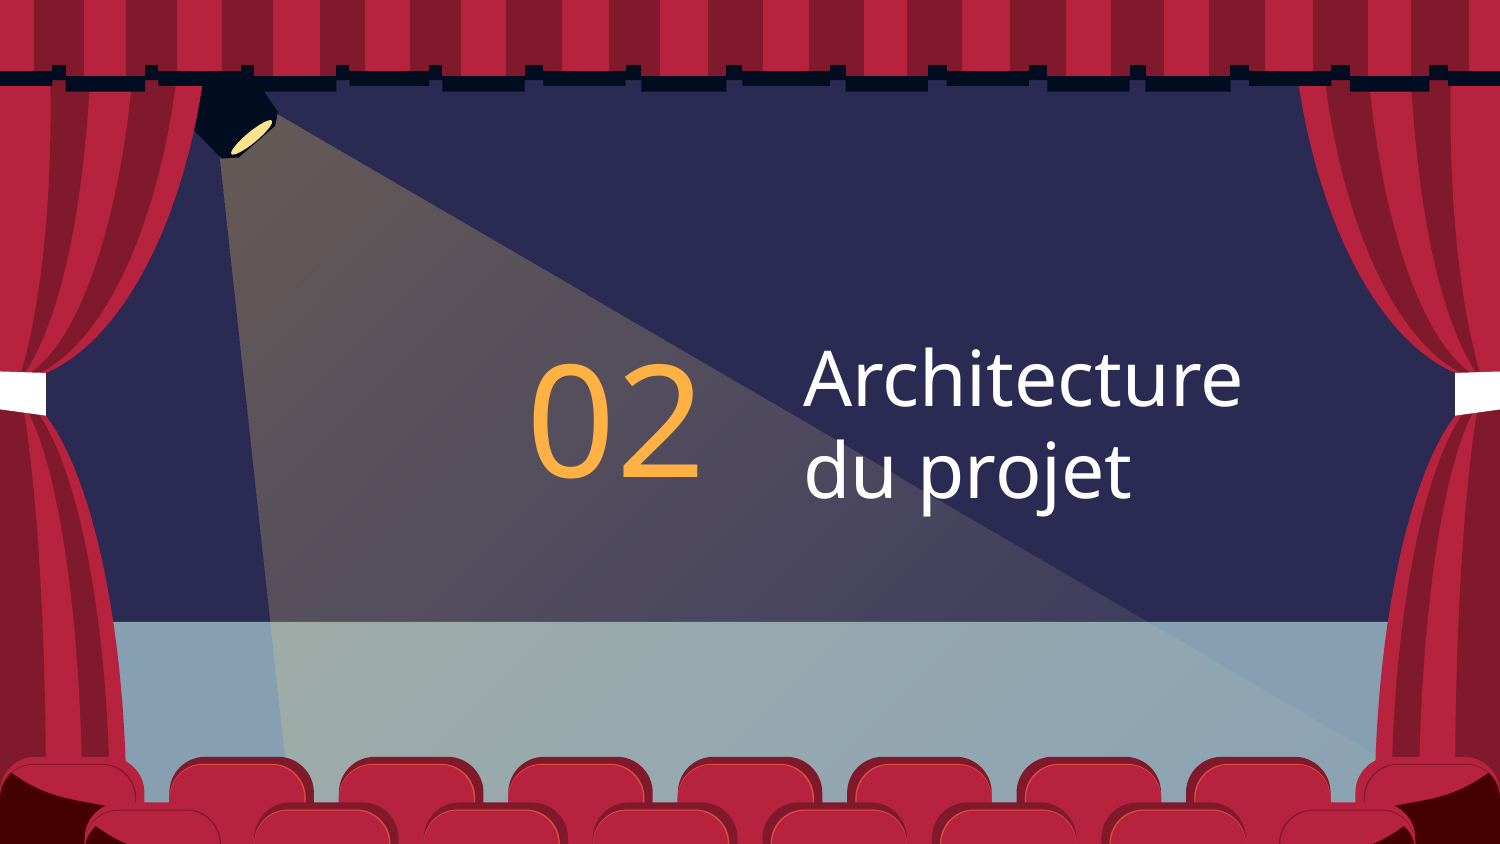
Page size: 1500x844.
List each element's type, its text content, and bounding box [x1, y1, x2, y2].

title Architecture du projet [788, 352, 1374, 491]
title 02 [490, 324, 743, 520]
